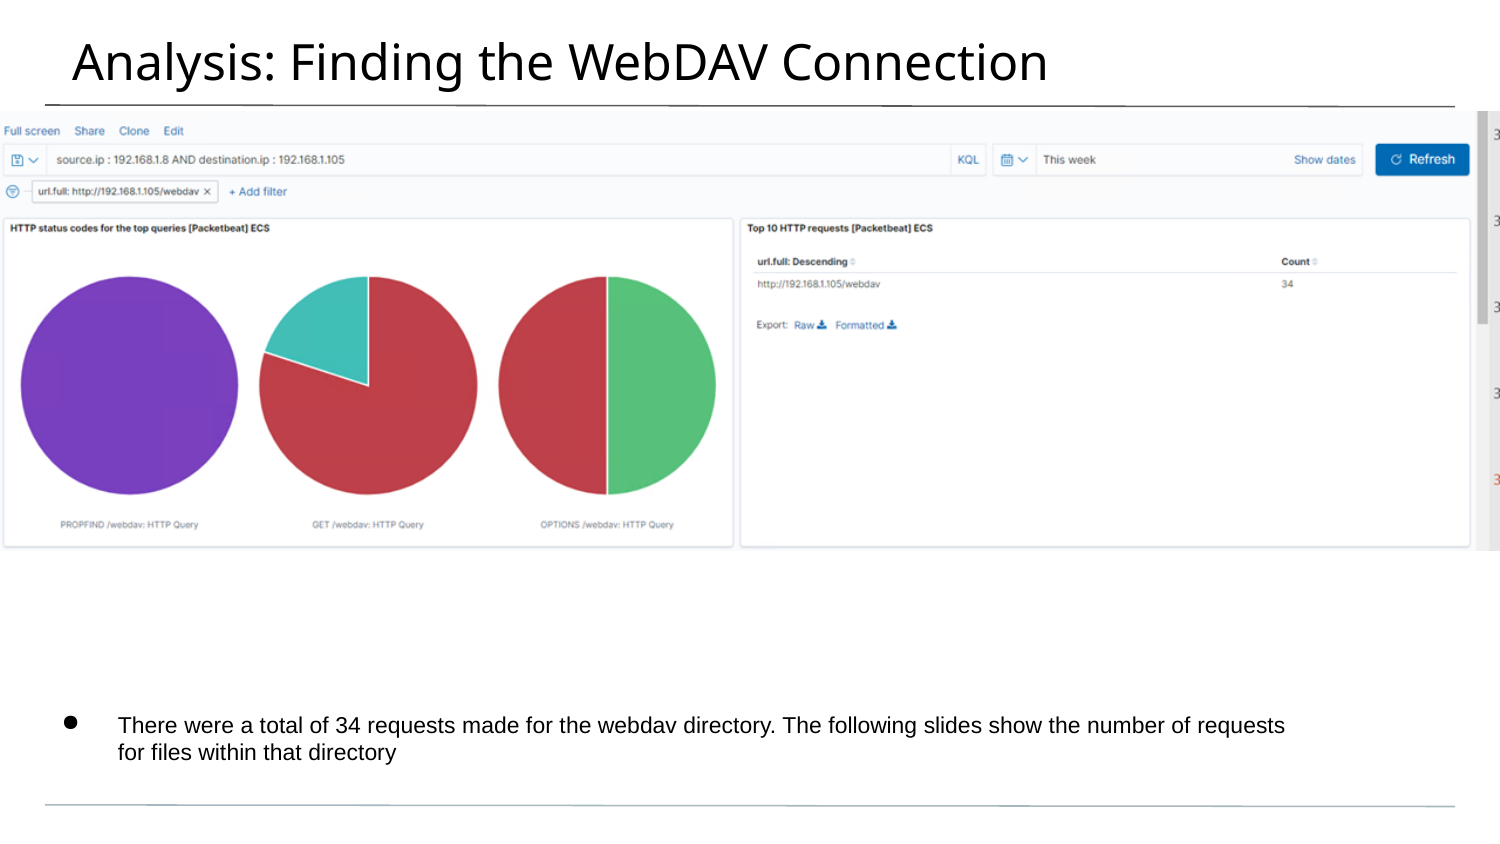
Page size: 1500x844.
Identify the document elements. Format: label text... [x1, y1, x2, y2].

picture [0, 111, 1500, 551]
subtitle There were a total of 34 requests made for the webdav directory. The following slides show the number of requests for files within that directory [0, 702, 1306, 844]
title Analysis: Finding the WebDAV Connection [0, 0, 1500, 88]
